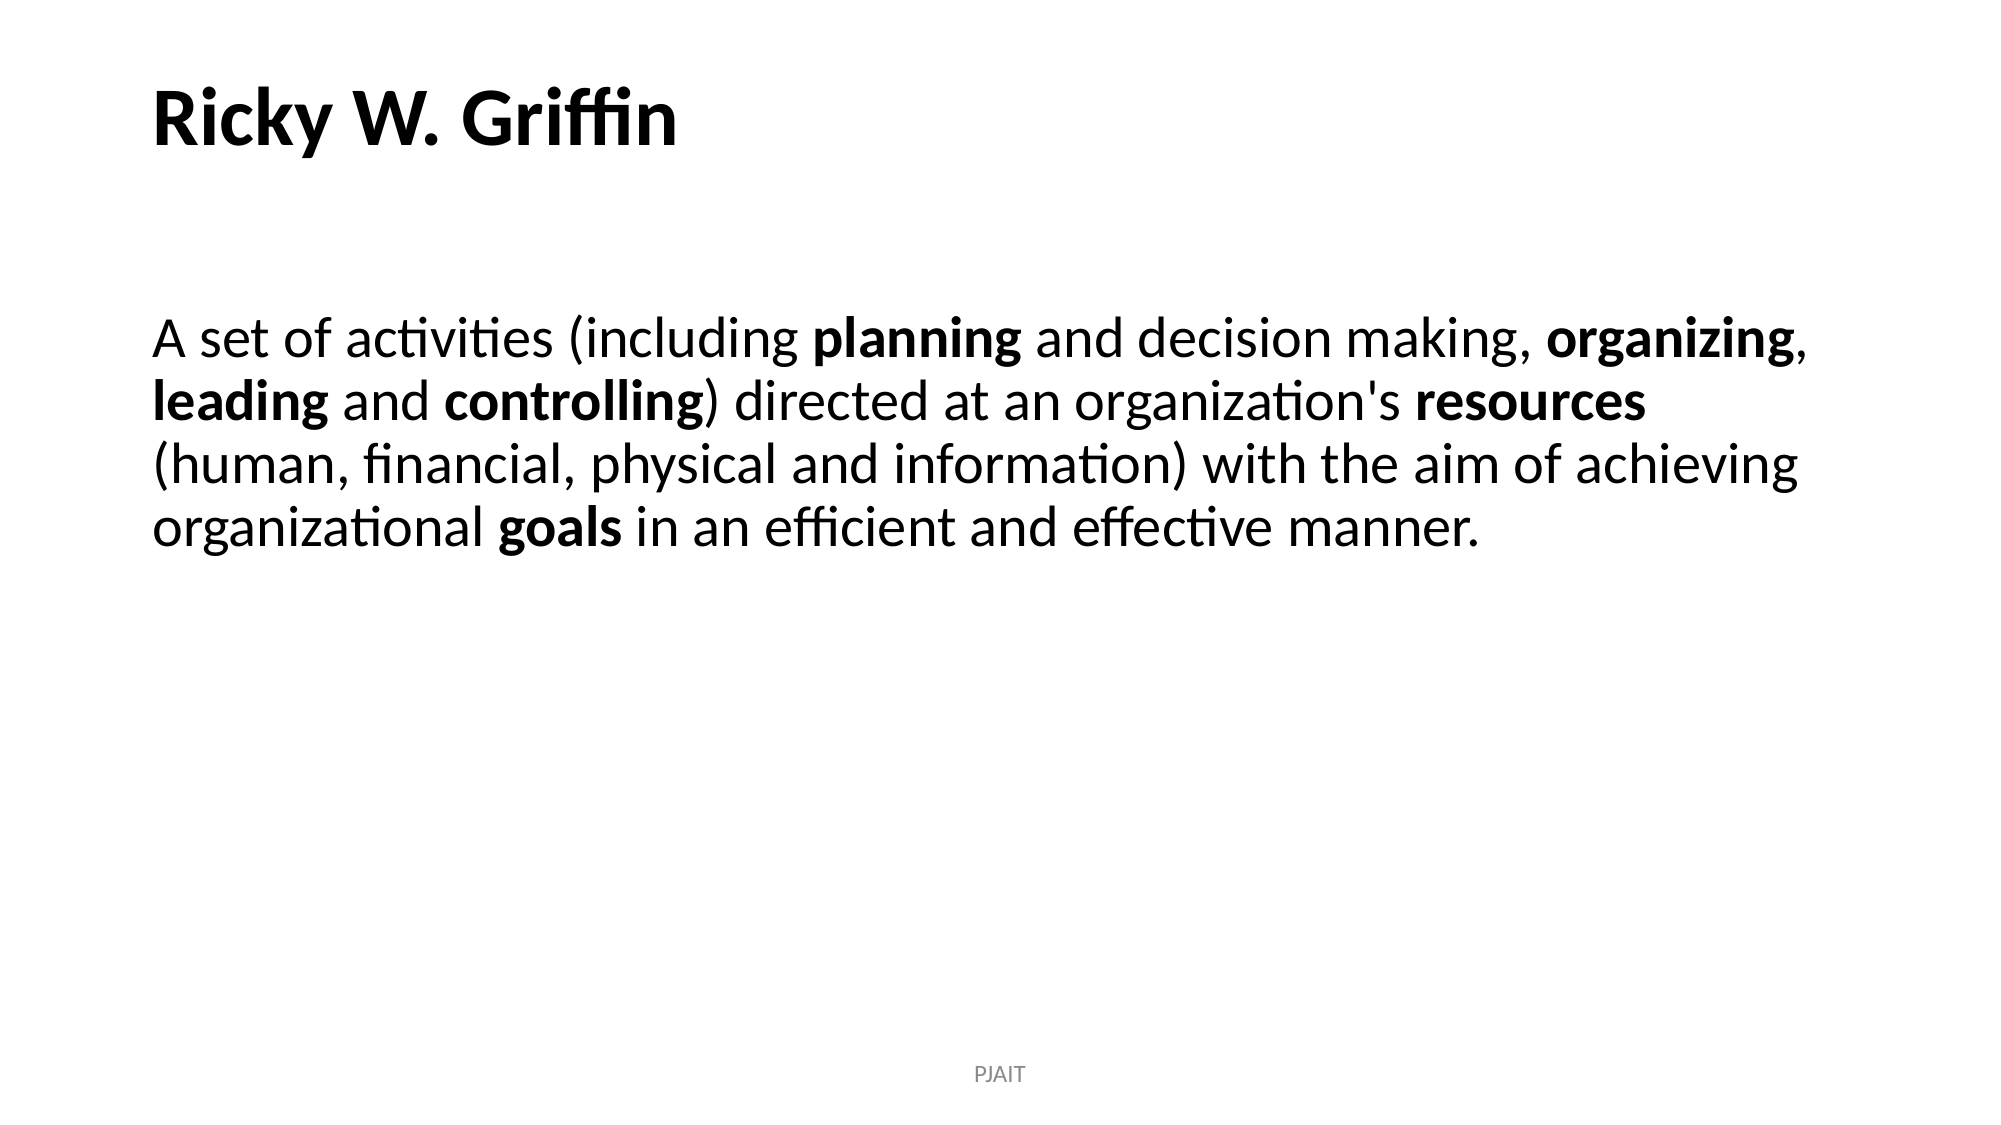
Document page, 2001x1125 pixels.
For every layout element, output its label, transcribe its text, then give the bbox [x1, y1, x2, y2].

title Ricky W. Griffin [137, 59, 1863, 278]
list A set of activities (including planning and decision making, organizing, leading and controlling) directed at an organization's resources (human, financial, physical and information) with the aim of achieving organizational goals in an efficient and effective manner. [137, 299, 1863, 1014]
footer PJAIT [662, 1042, 1338, 1103]
